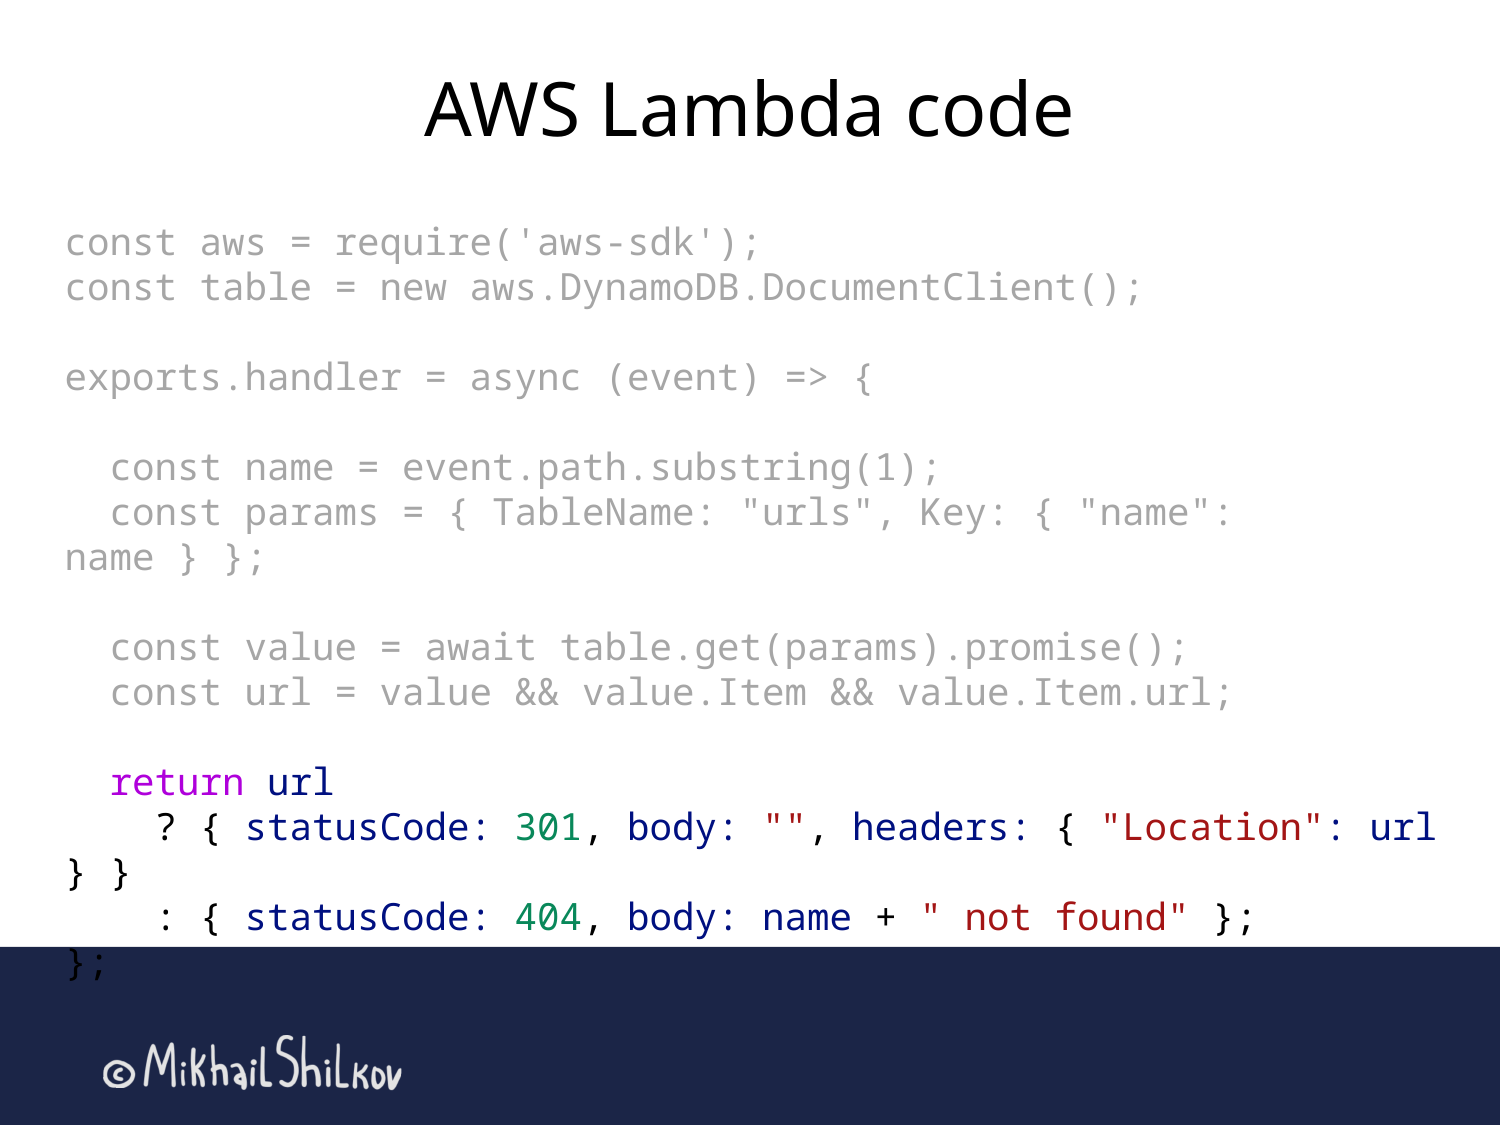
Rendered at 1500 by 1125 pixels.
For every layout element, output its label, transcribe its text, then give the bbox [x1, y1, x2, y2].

title AWS Lambda code [103, 52, 1397, 173]
text_box const aws = require('aws-sdk'); const table = new aws.DynamoDB.DocumentClient(); exports.handler = async (event) => { const name = event.path.substring(1); const params = { TableName: "urls", Key: { "name": name } }; const value = await table.get(params).promise(); const url = value && value.Item && value.Item.url; return url ? { statusCode: 301, body: "", headers: { "Location": url } } : { statusCode: 404, body: name + " not found" }; }; [49, 210, 1461, 1081]
